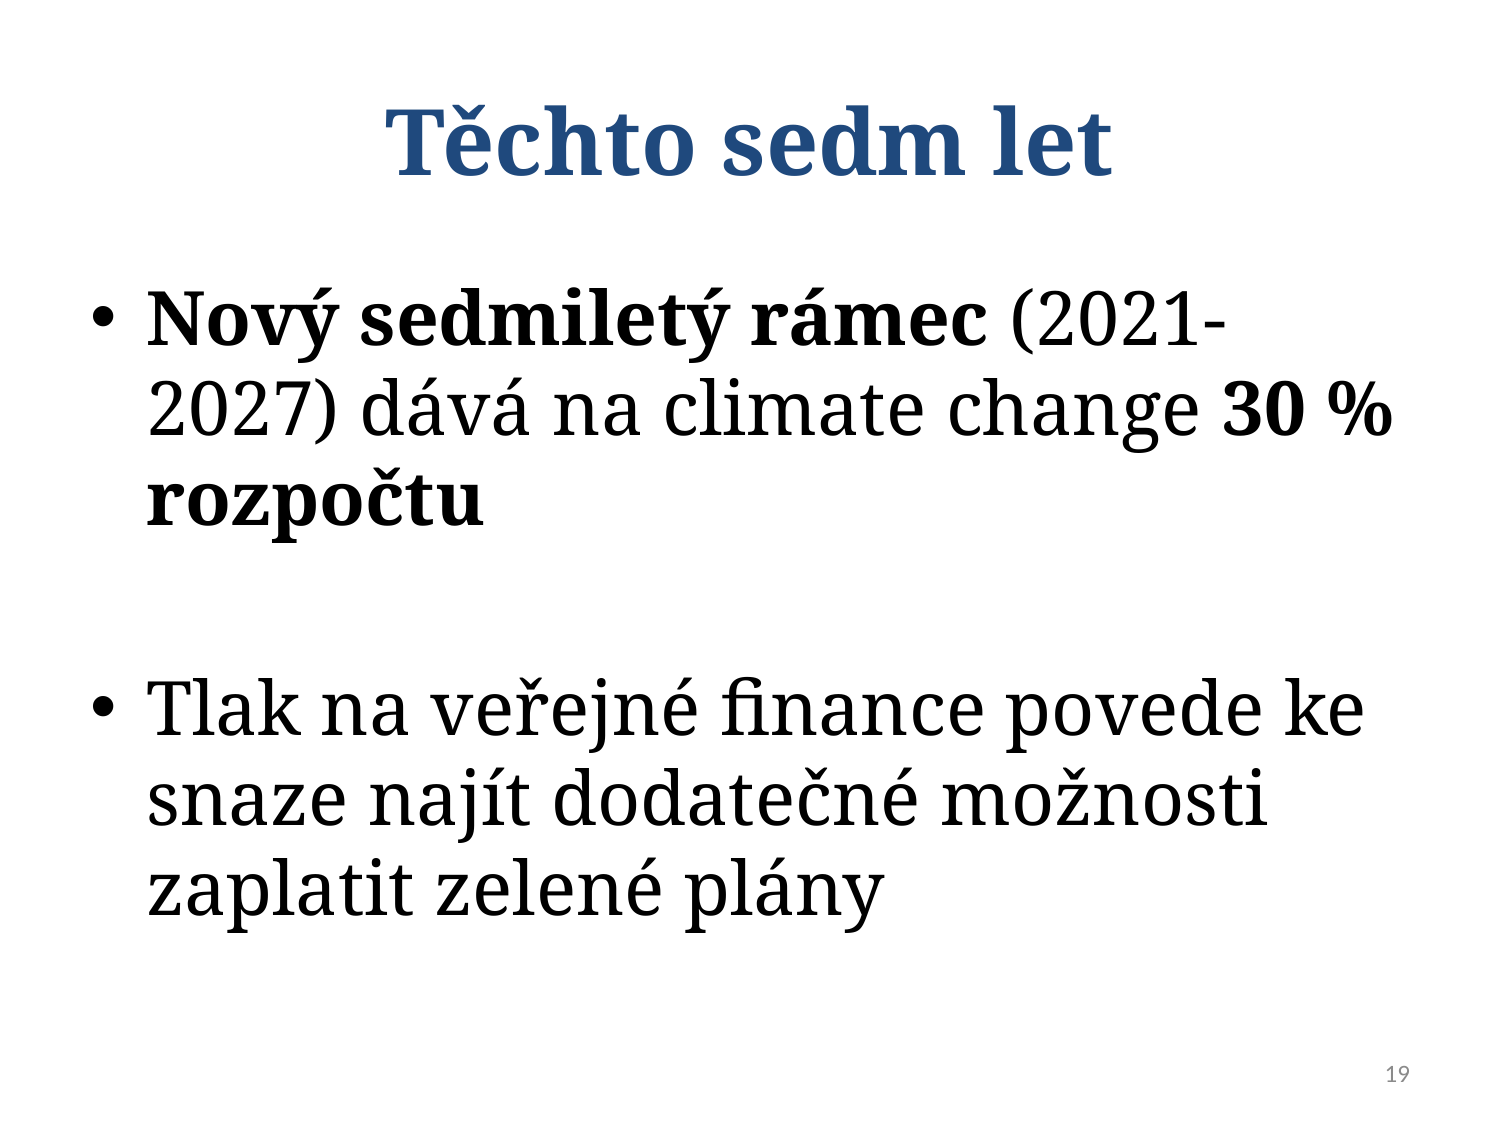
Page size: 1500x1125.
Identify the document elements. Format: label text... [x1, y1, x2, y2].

title Těchto sedm let [75, 45, 1425, 233]
list Nový sedmiletý rámec (2021-2027) dává na climate change 30 % rozpočtu Tlak na veřejné finance povede ke snaze najít dodatečné možnosti zaplatit zelené plány [75, 262, 1425, 1005]
slide_number 19 [1074, 1042, 1425, 1103]
